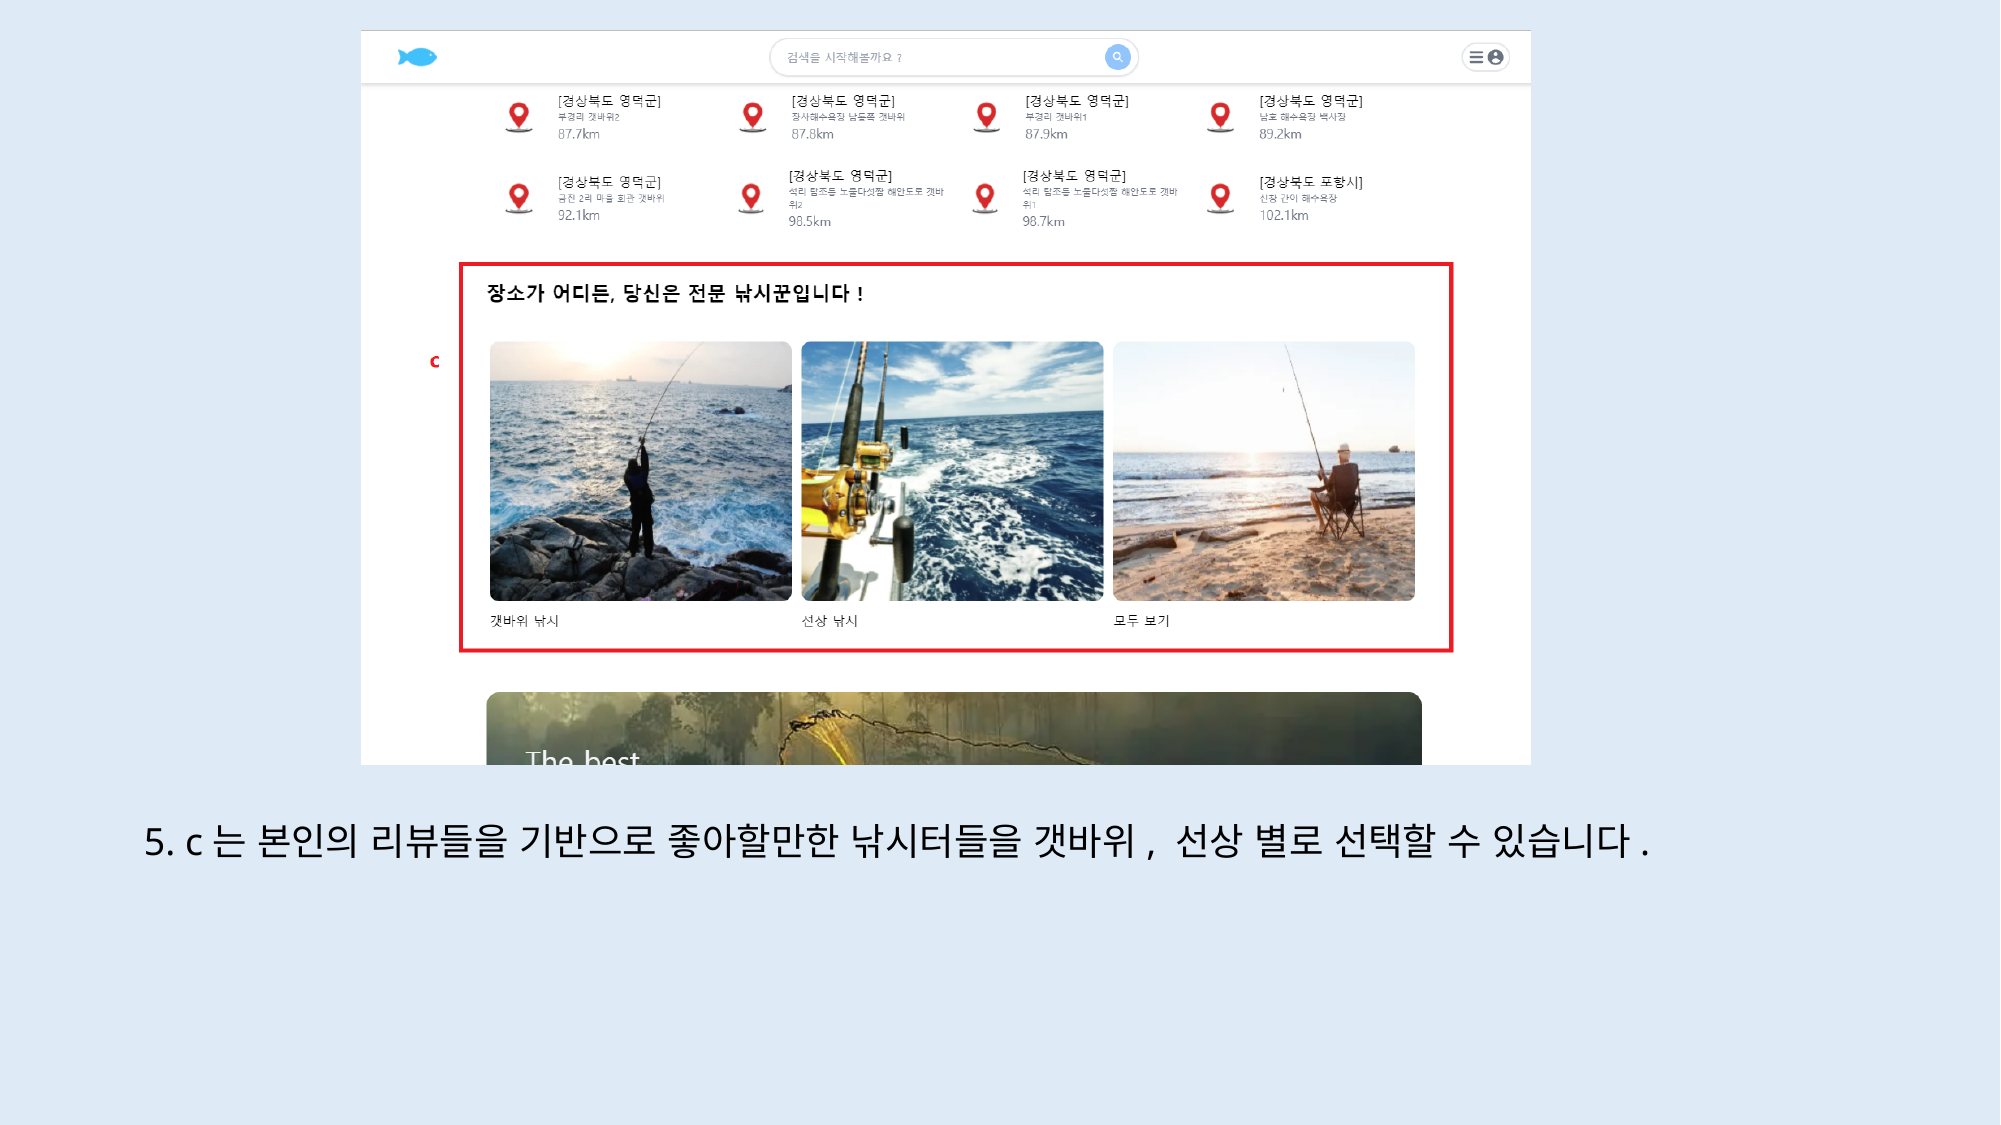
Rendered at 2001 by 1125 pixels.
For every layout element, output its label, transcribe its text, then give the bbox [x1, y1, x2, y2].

picture [361, 30, 1531, 765]
text_box 5. c는 본인의 리뷰들을 기반으로 좋아할만한 낚시터들을 갯바위, 선상 별로 선택할 수 있습니다. [129, 810, 1877, 915]
